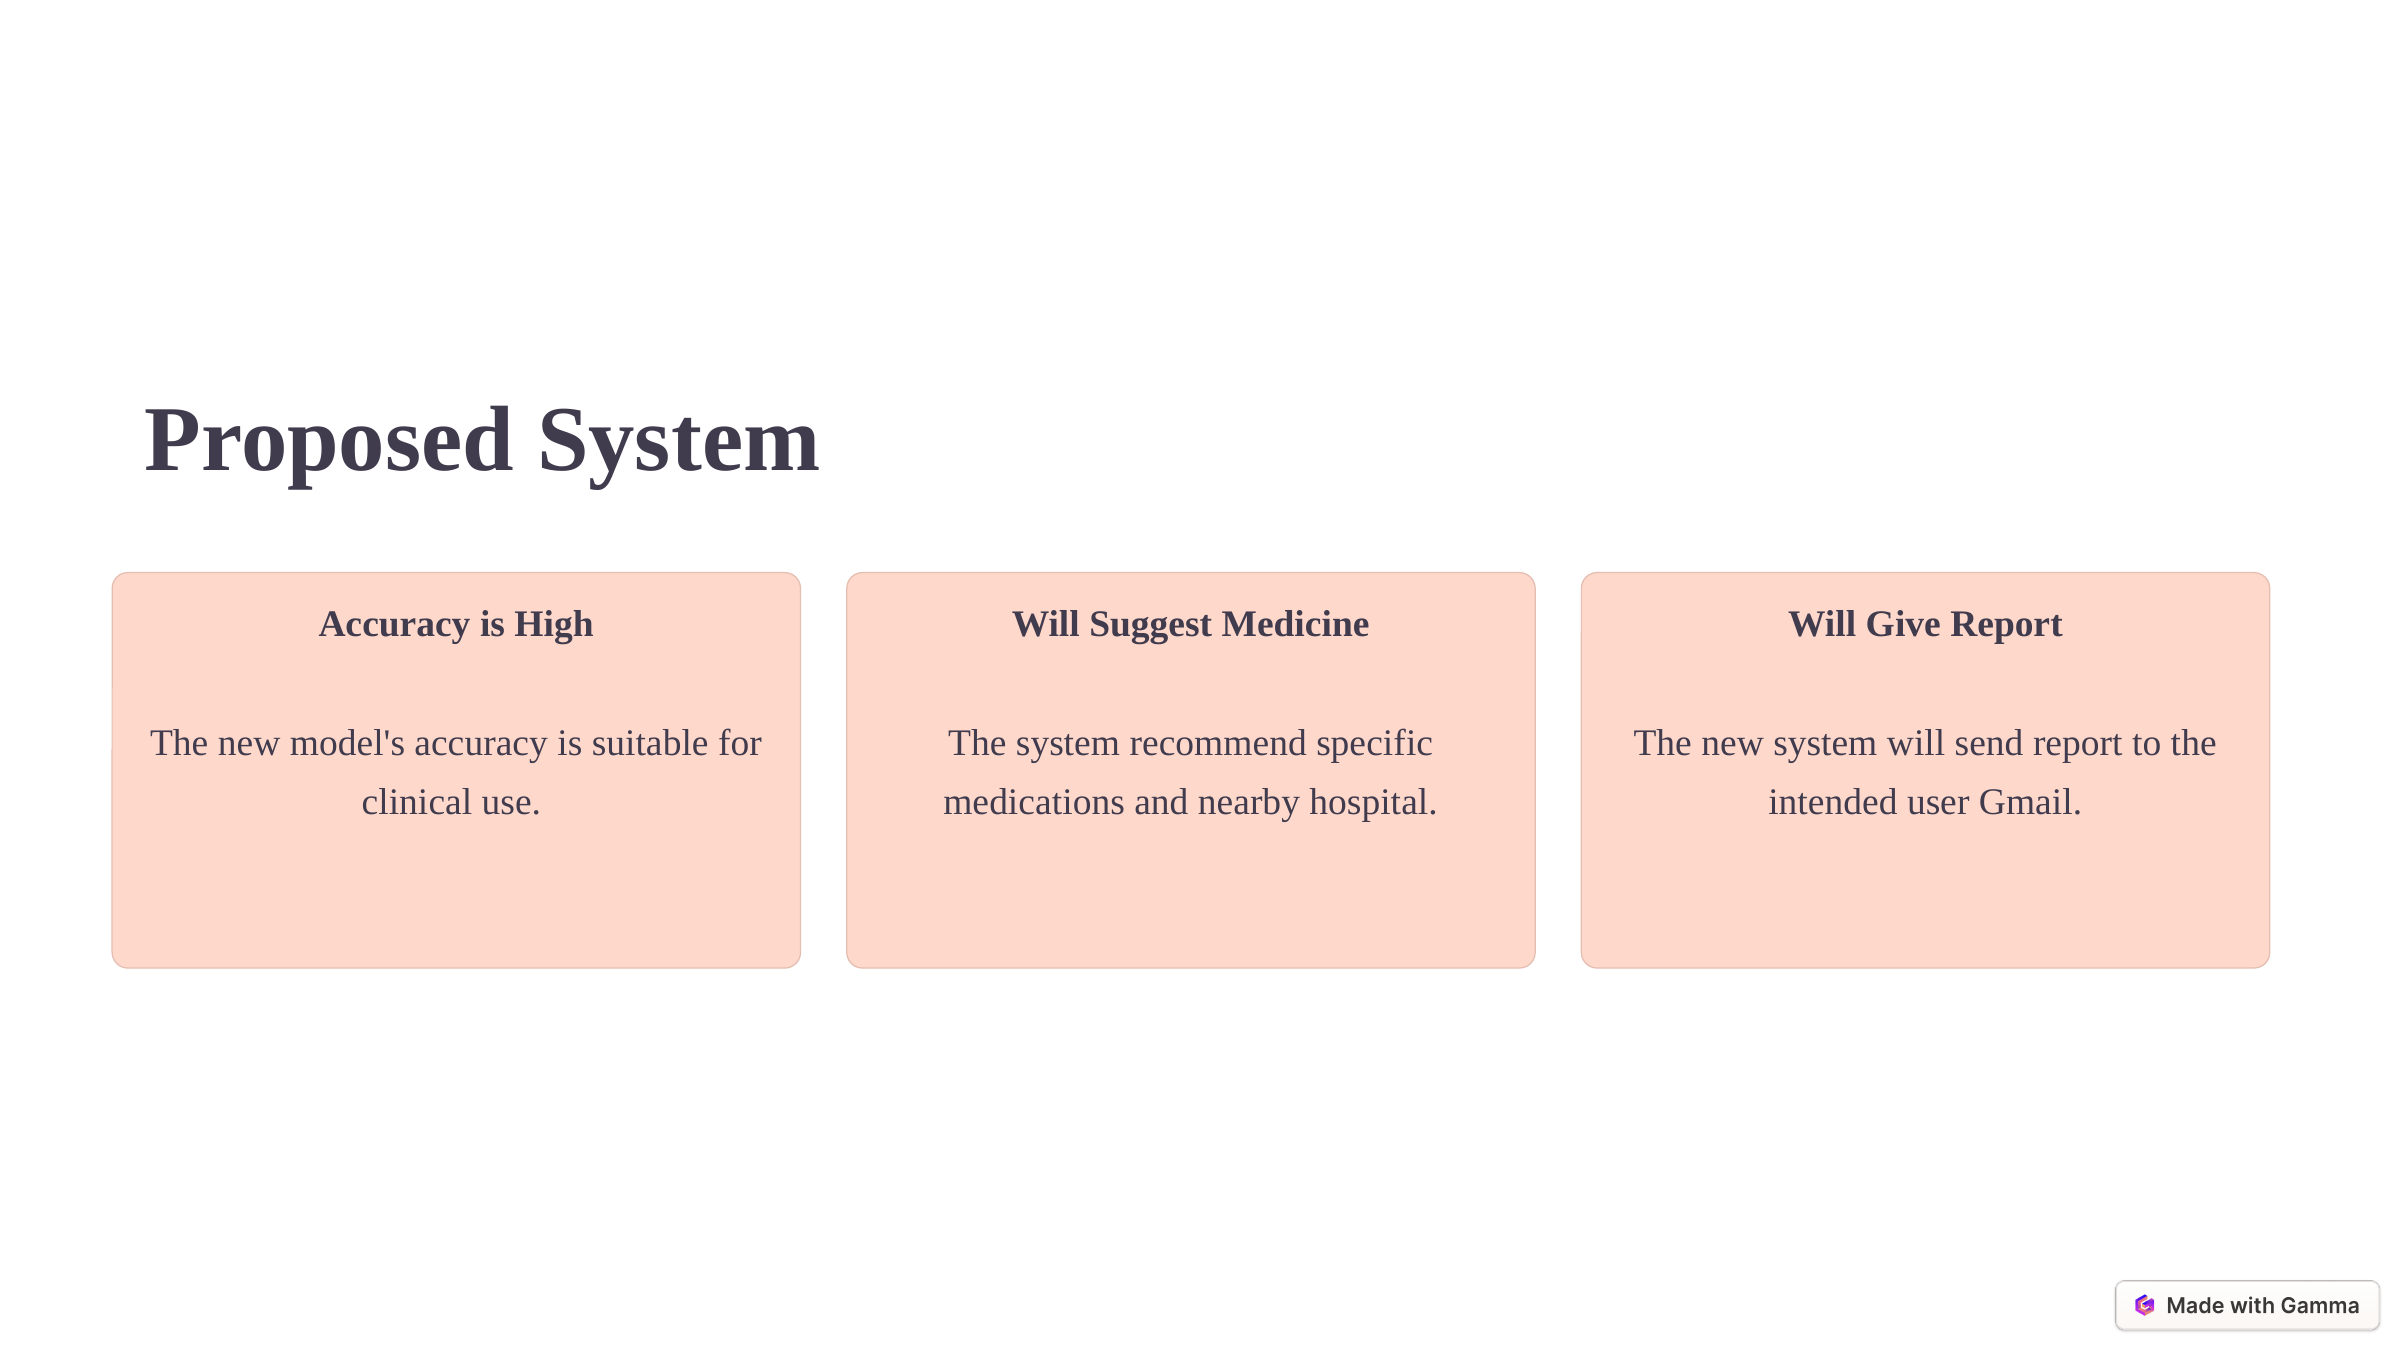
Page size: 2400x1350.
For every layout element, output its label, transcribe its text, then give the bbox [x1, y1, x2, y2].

text_box Will Suggest Medicine The system recommend specific medications and nearby hospital. [846, 572, 1536, 969]
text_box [2267, 1272, 2383, 1321]
text_box Proposed System [130, 366, 1331, 497]
text_box Accuracy is High The new model's accuracy is suitable for clinical use. [112, 572, 801, 969]
picture [2106, 1271, 2389, 1339]
text_box Will Give Report The new system will send report to the intended user Gmail. [1581, 572, 2270, 969]
